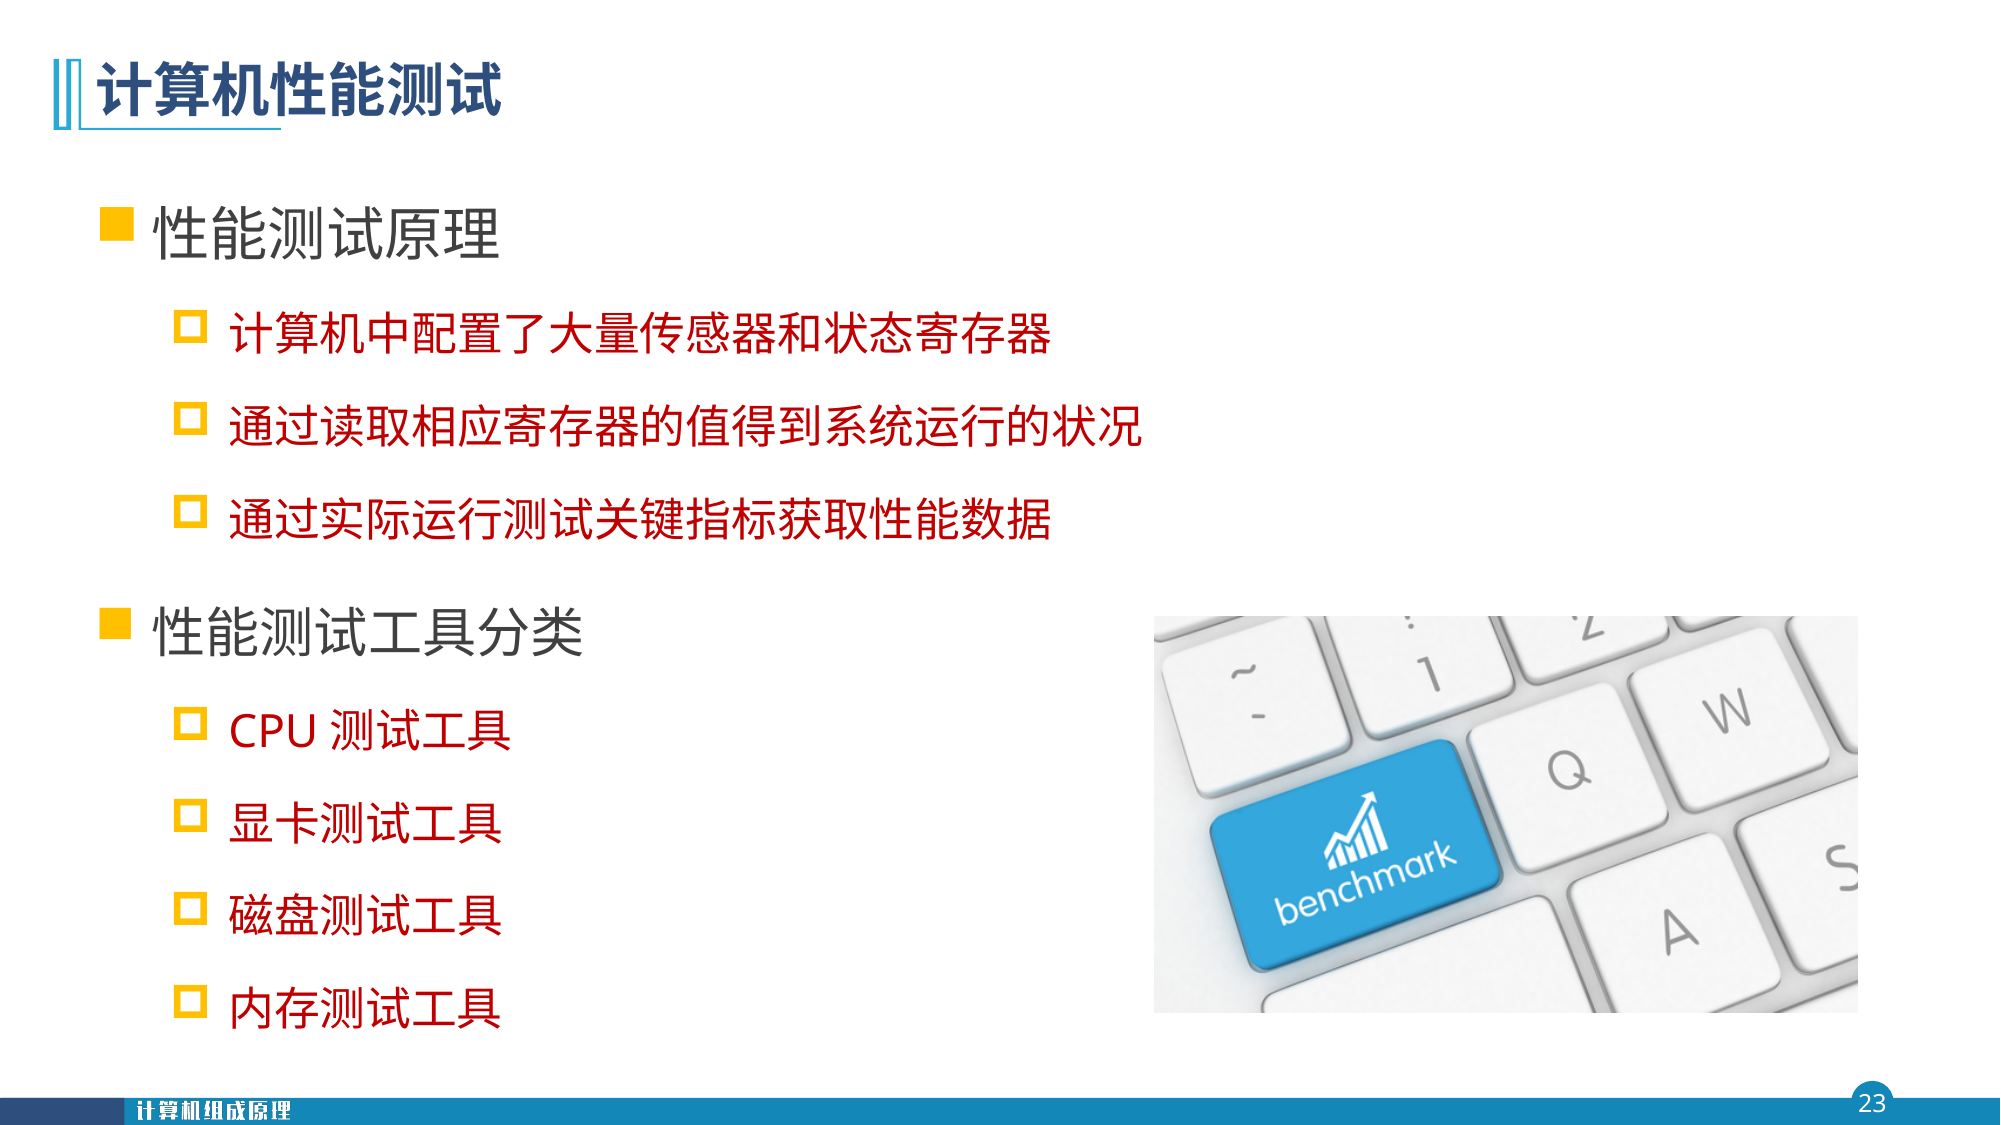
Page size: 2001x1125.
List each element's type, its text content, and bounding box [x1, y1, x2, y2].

list 性能测试原理 计算机中配置了大量传感器和状态寄存器 通过读取相应寄存器的值得到系统运行的状况 通过实际运行测试关键指标获取性能数据 性能测试工具分类 CPU测试工具 显卡测试工具 磁盘测试工具 内存测试工具 [80, 154, 1805, 1080]
title 计算机性能测试 [80, 42, 1805, 144]
picture [1154, 616, 1858, 1013]
